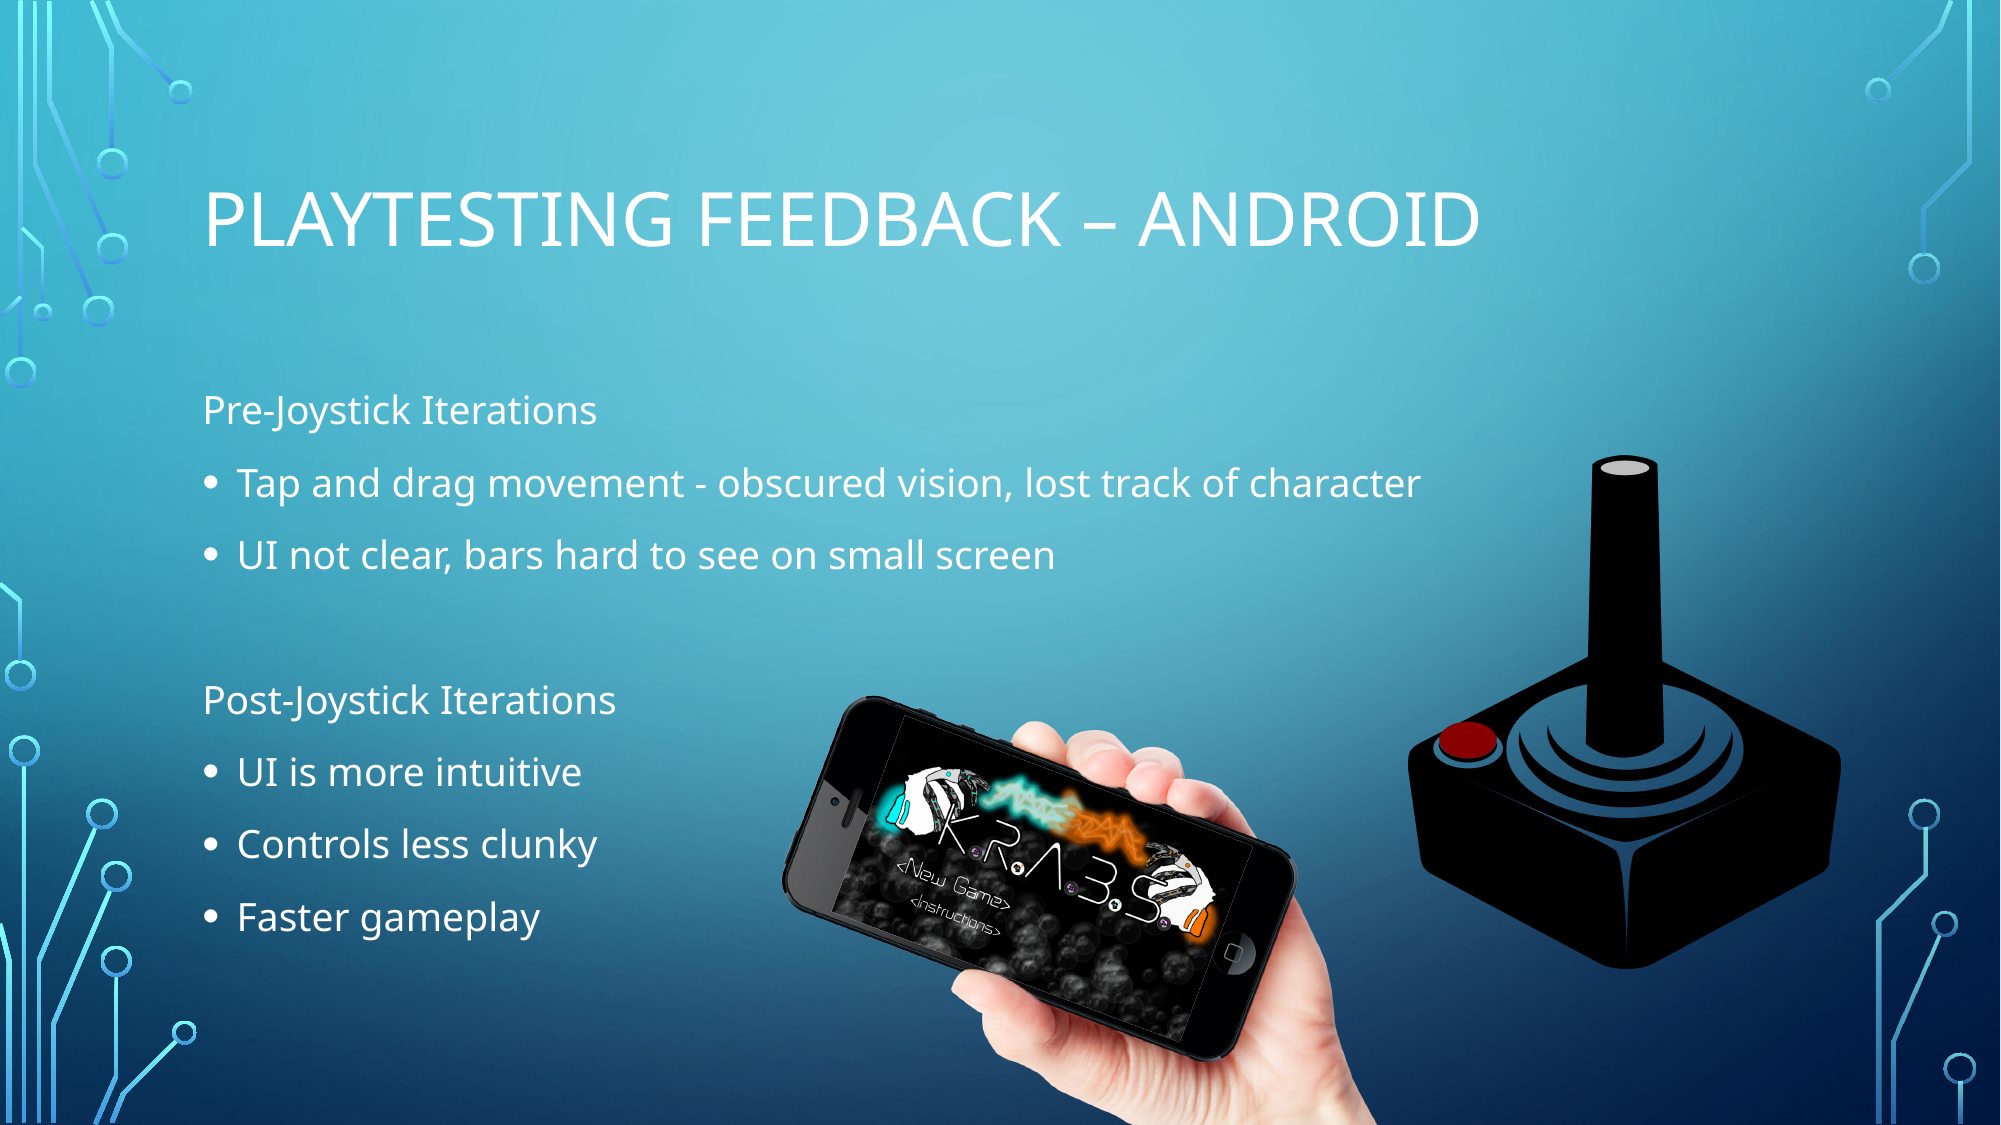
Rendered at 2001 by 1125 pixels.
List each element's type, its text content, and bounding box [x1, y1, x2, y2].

title Playtesting Feedback – android [187, 101, 1813, 344]
picture [1407, 455, 1841, 969]
picture [775, 640, 1381, 1125]
list Pre-Joystick Iterations Tap and drag movement - obscured vision, lost track of character UI not clear, bars hard to see on small screen Post-Joystick Iterations UI is more intuitive Controls less clunky Faster gameplay [187, 369, 1813, 950]
